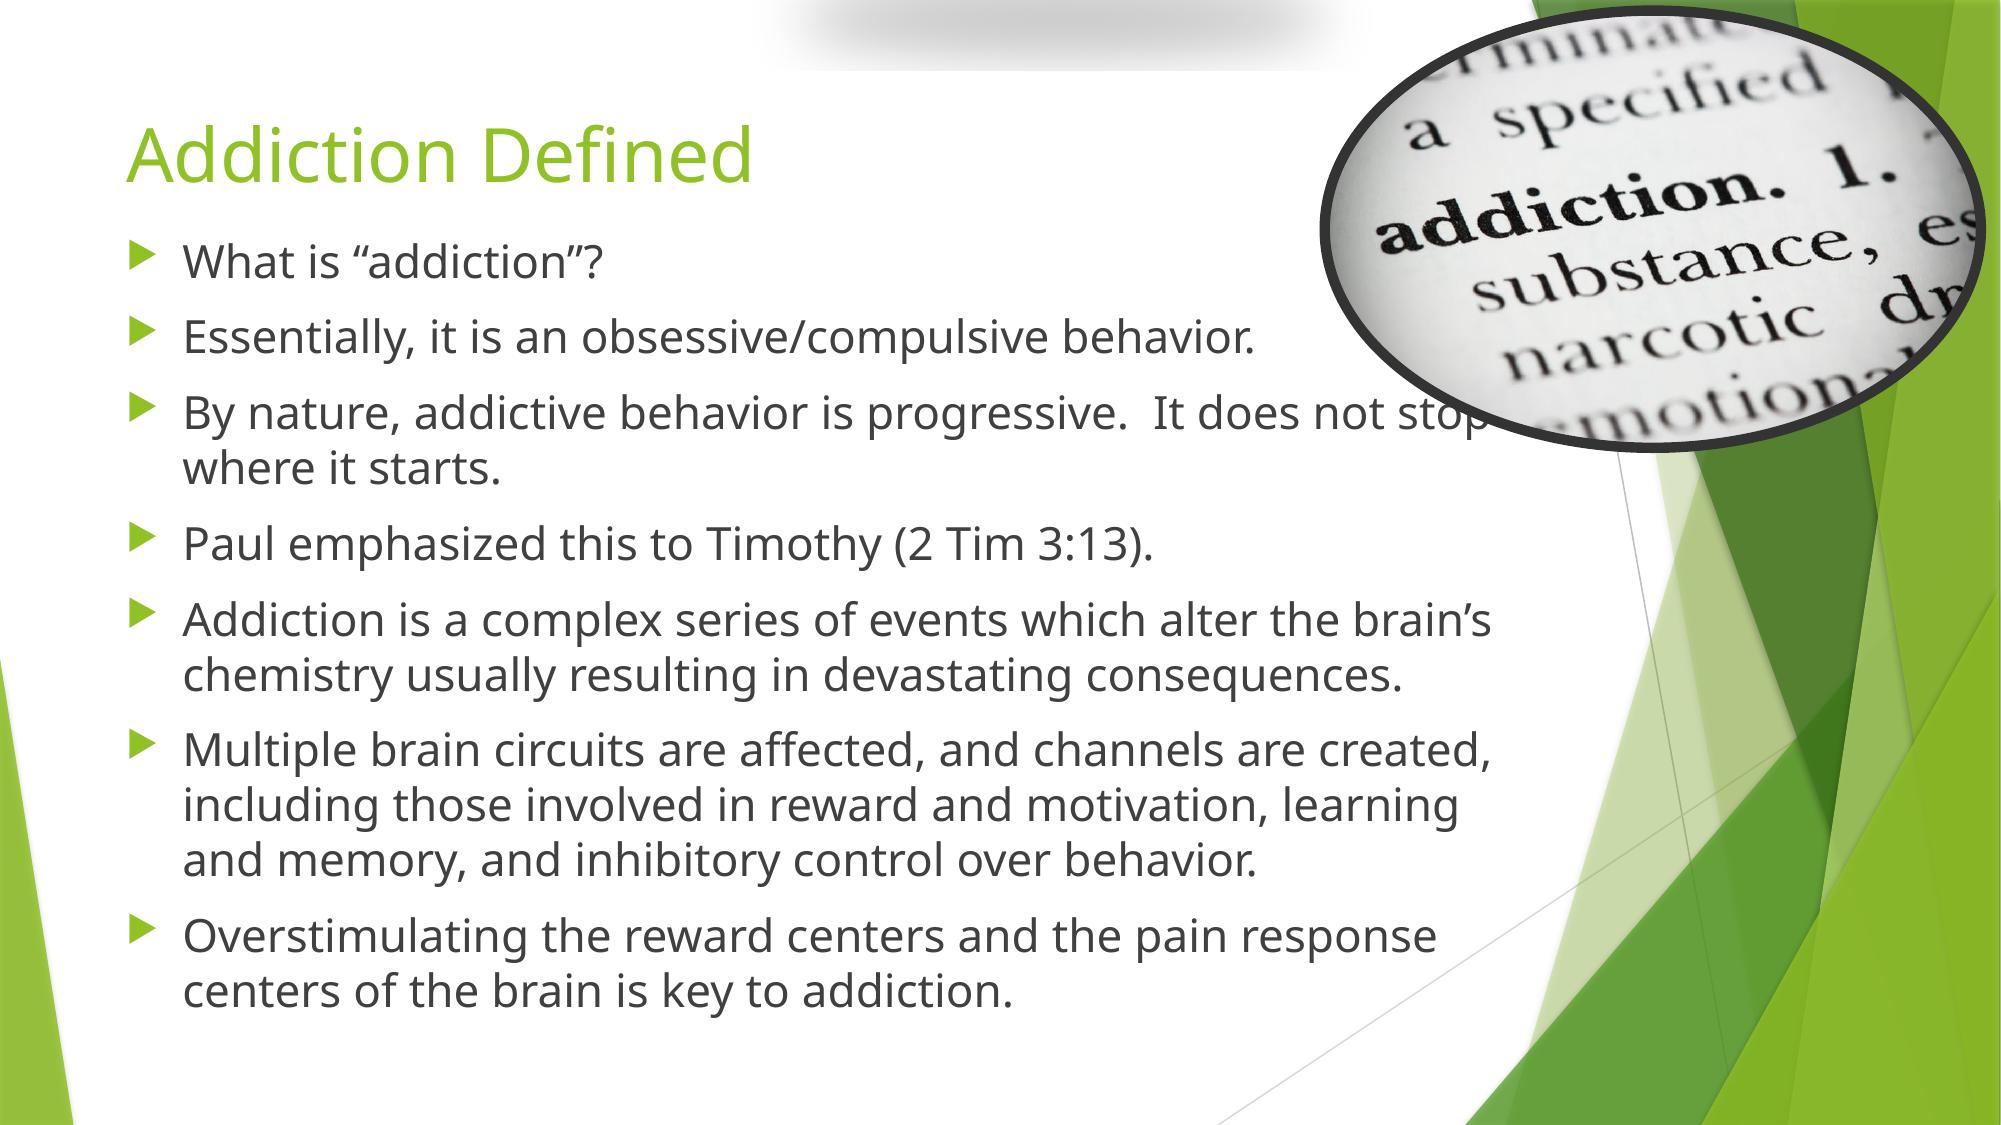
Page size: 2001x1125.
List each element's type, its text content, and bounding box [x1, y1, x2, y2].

picture [1324, 10, 1982, 449]
list What is “addiction”? Essentially, it is an obsessive/compulsive behavior. By nature, addictive behavior is progressive. It does not stop where it starts. Paul emphasized this to Timothy (2 Tim 3:13). Addiction is a complex series of events which alter the brain’s chemistry usually resulting in devastating consequences. Multiple brain circuits are affected, and channels are created, including those involved in reward and motivation, learning and memory, and inhibitory control over behavior. Overstimulating the reward centers and the pain response centers of the brain is key to addiction. [111, 224, 1522, 1084]
title Addiction Defined [111, 99, 1319, 224]
